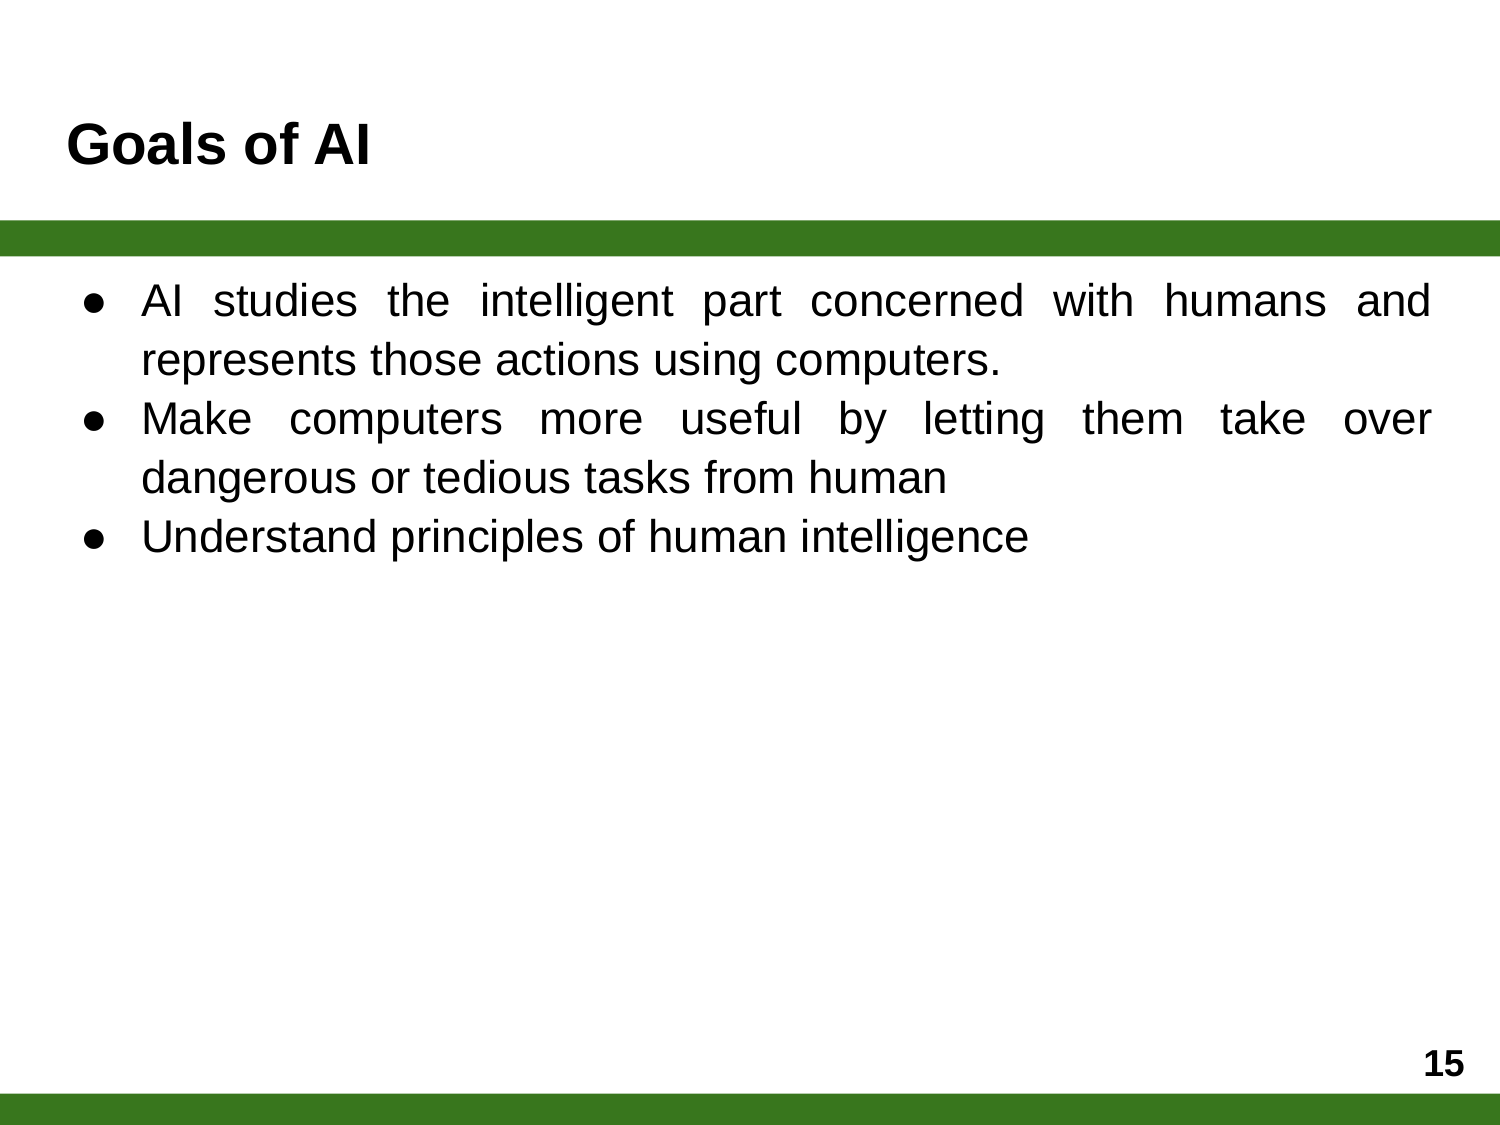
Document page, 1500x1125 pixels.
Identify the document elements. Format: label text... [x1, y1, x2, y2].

title Goals of AI [51, 97, 1449, 223]
list AI studies the intelligent part concerned with humans and represents those actions using computers. Make computers more useful by letting them take over dangerous or tedious tasks from human Understand principles of human intelligence [51, 252, 1449, 1000]
slide_number ‹#› [1389, 1019, 1480, 1106]
